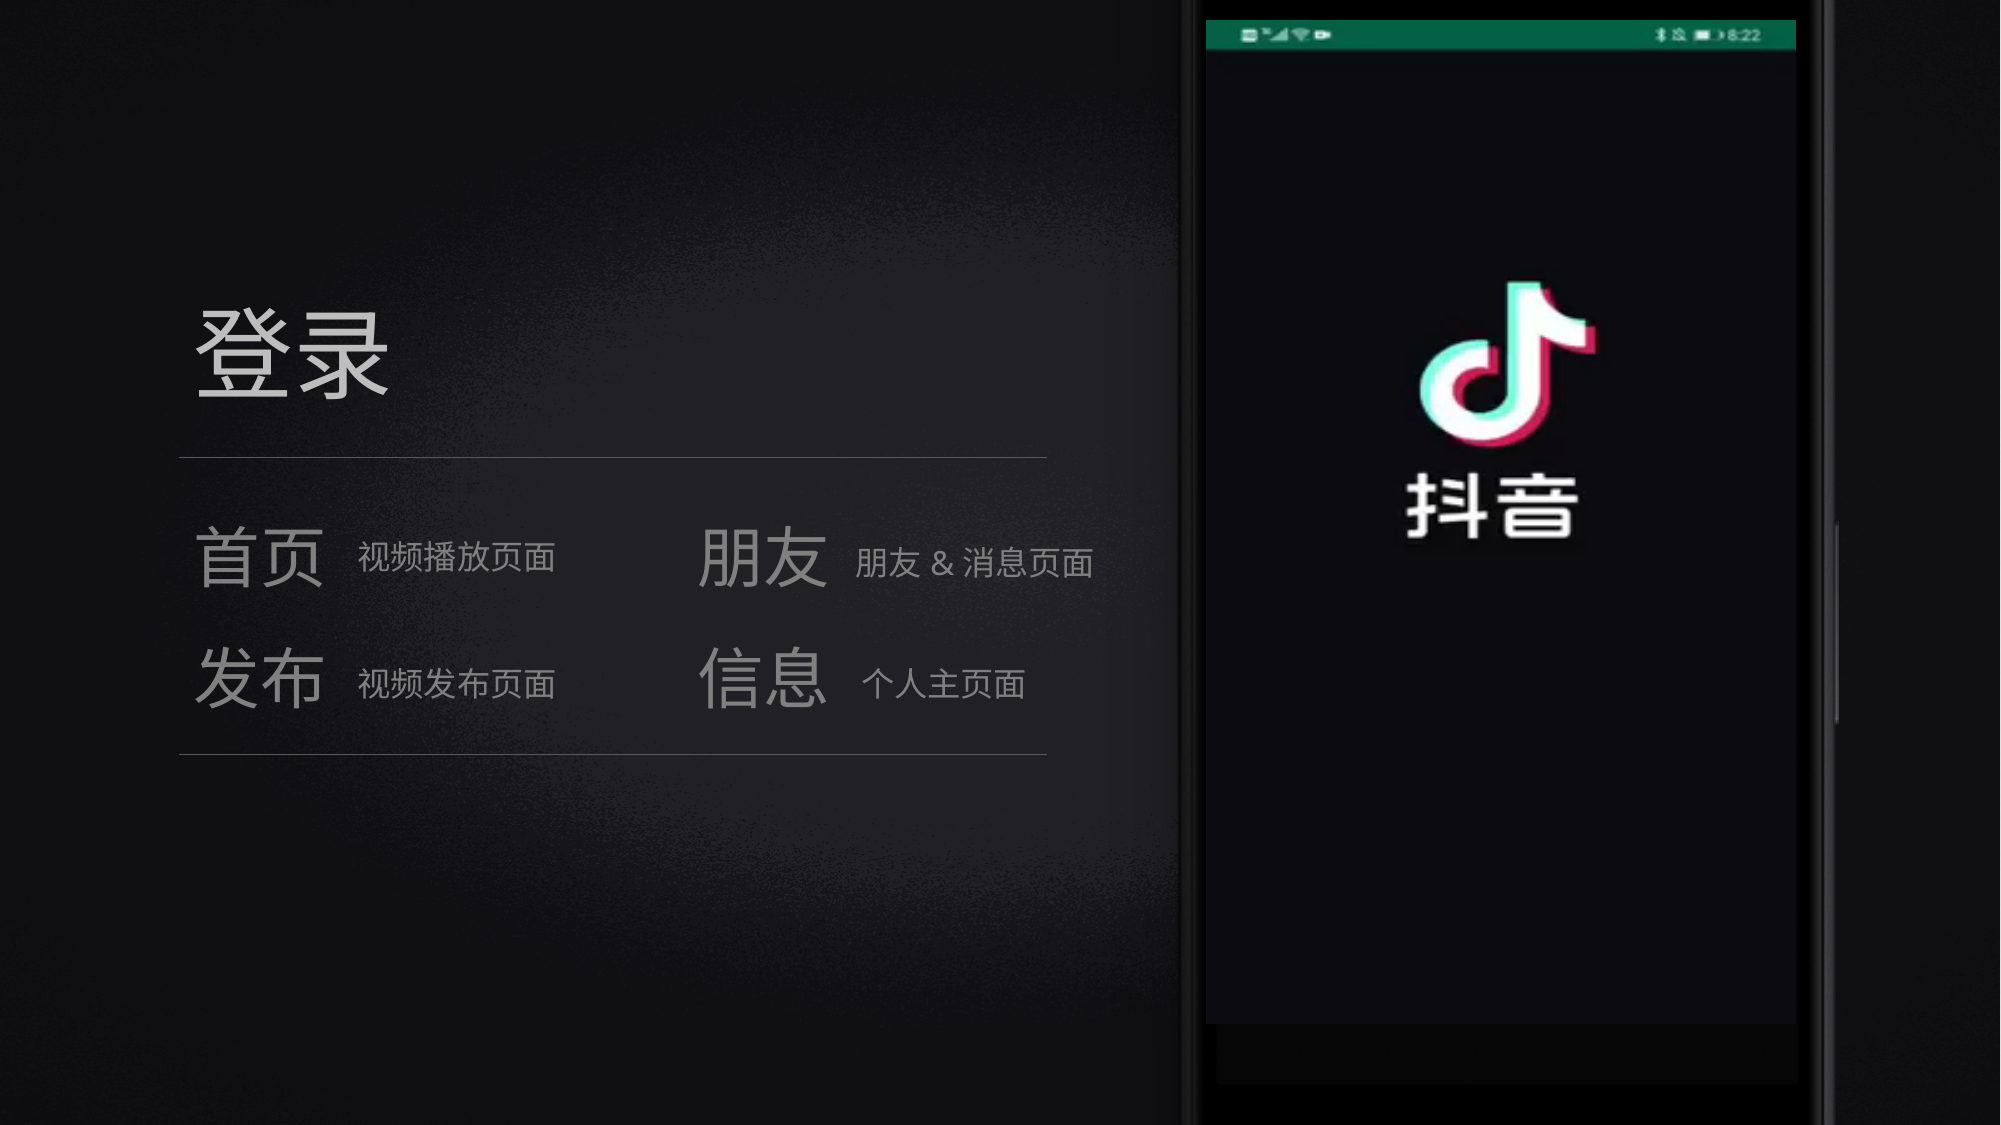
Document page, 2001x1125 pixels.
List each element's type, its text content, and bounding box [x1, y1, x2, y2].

text_box 登录 [179, 284, 409, 420]
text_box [179, 457, 779, 755]
picture [0, 0, 2001, 1125]
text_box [1205, 19, 1797, 1025]
